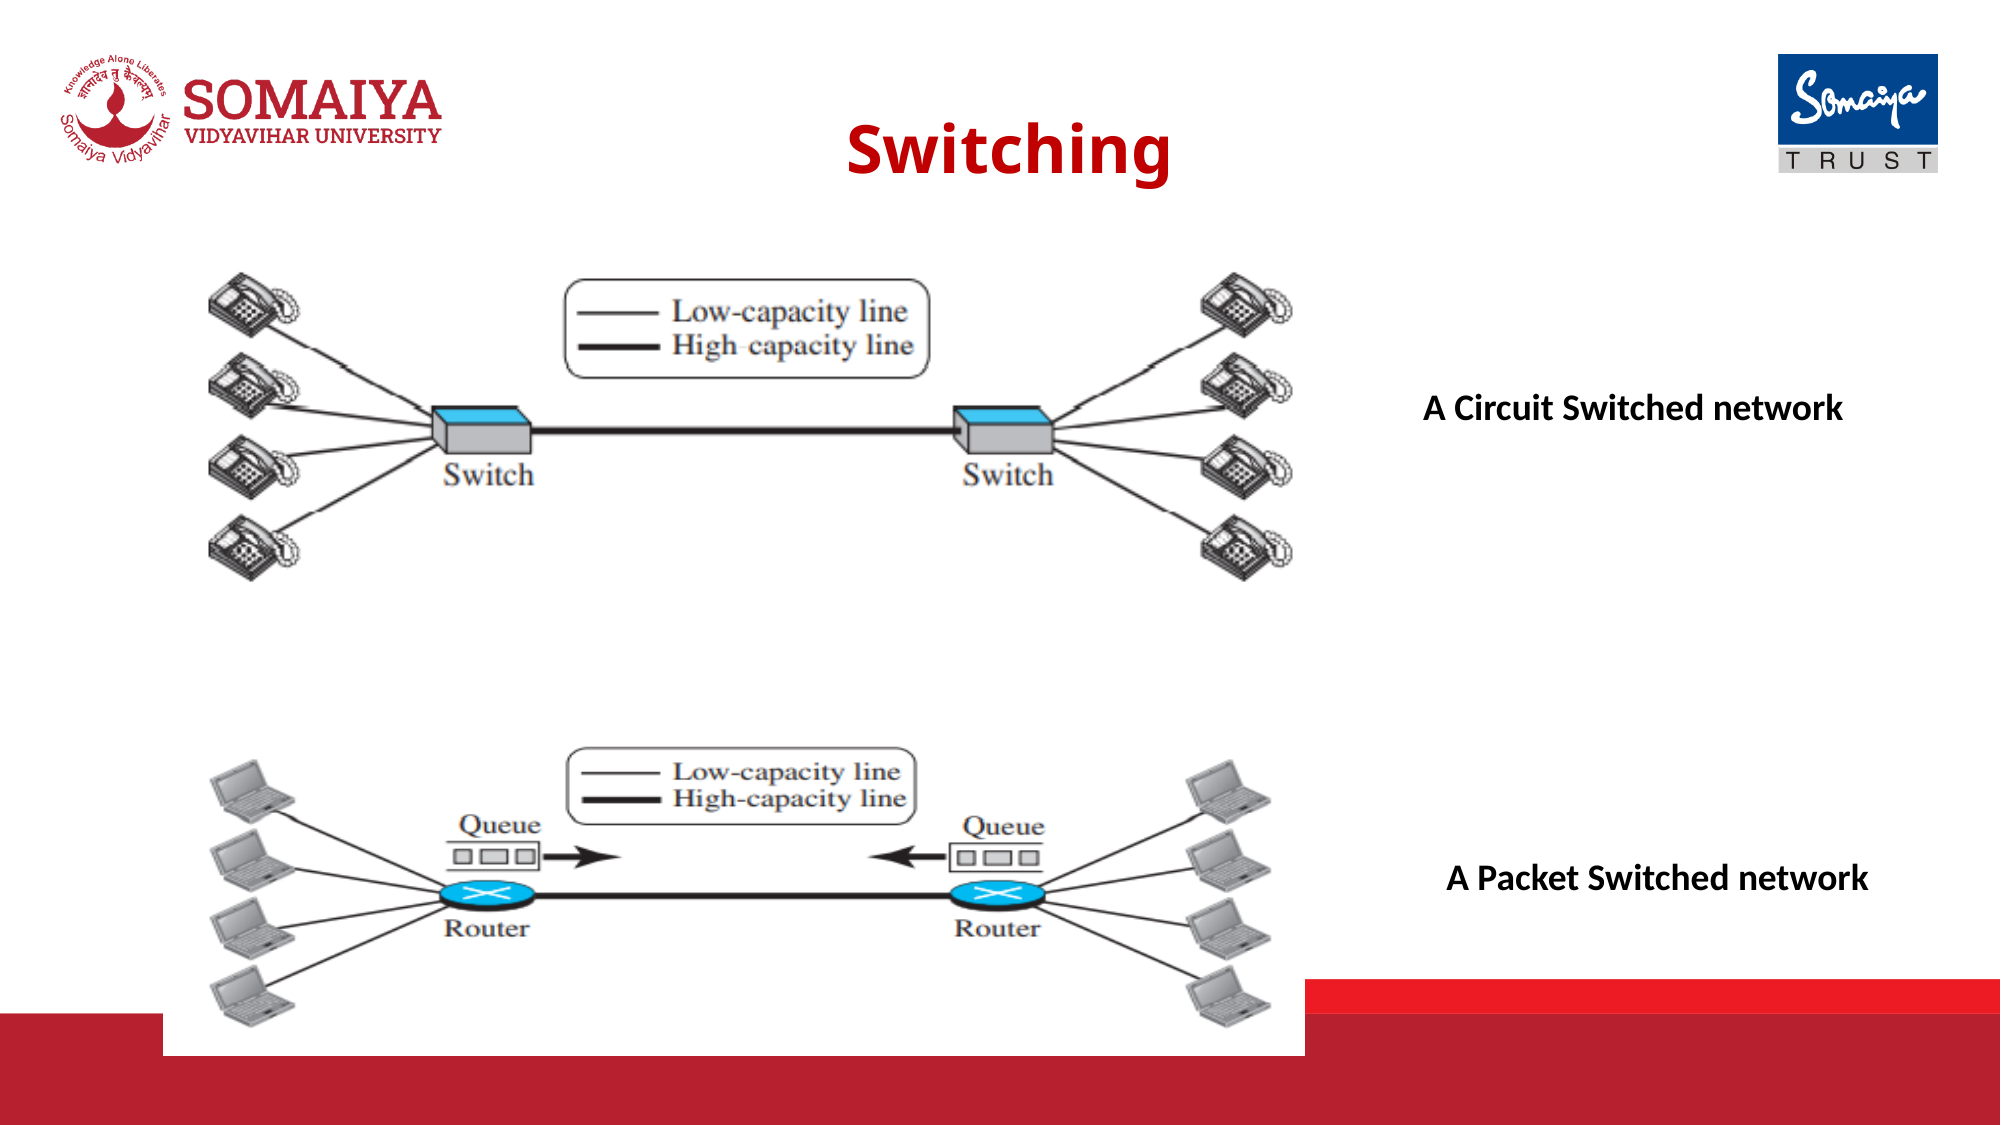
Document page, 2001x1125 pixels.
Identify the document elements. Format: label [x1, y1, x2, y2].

picture [160, 230, 1342, 629]
picture [163, 733, 1305, 1056]
text_box [0, 34, 2000, 1125]
